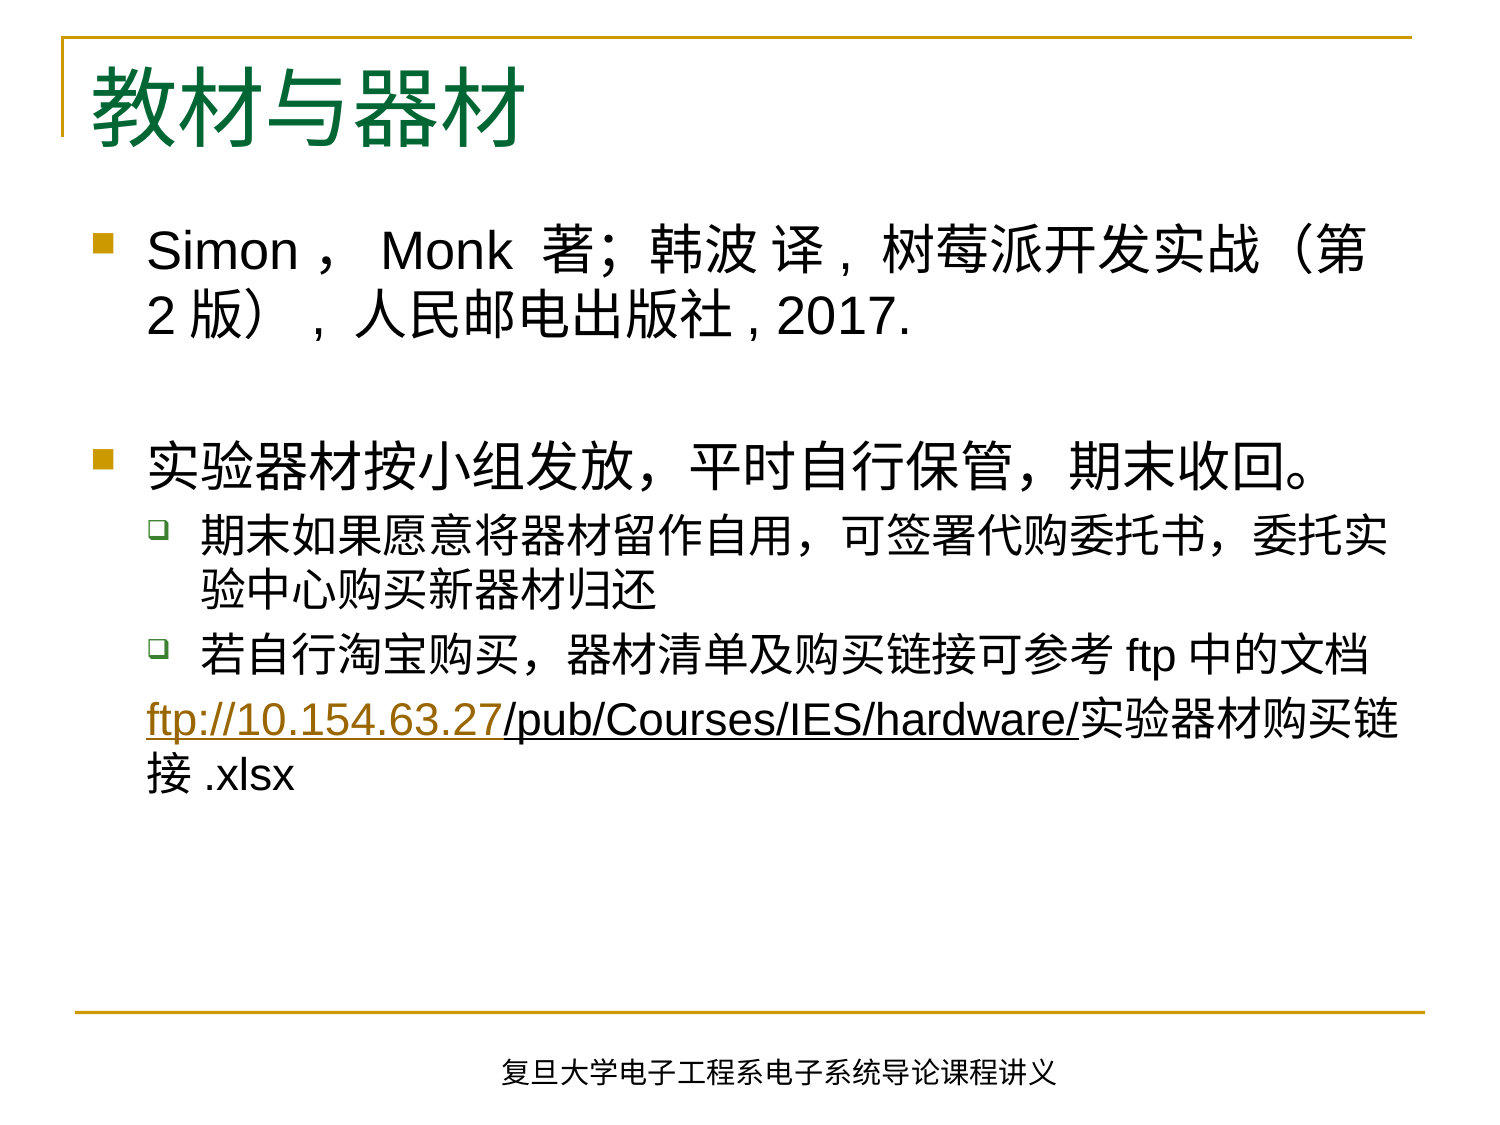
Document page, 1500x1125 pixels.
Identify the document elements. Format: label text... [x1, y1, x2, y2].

title 教材与器材 [75, 45, 1425, 185]
list Simon，Monk 著；韩波 译, 树莓派开发实战（第2版）, 人民邮电出版社, 2017. 实验器材按小组发放，平时自行保管，期末收回。 期末如果愿意将器材留作自用，可签署代购委托书，委托实验中心购买新器材归还 若自行淘宝购买，器材清单及购买链接可参考ftp中的文档 ftp://10.154.63.27/pub/Courses/IES/hardware/实验器材购买链接.xlsx [75, 208, 1424, 1006]
